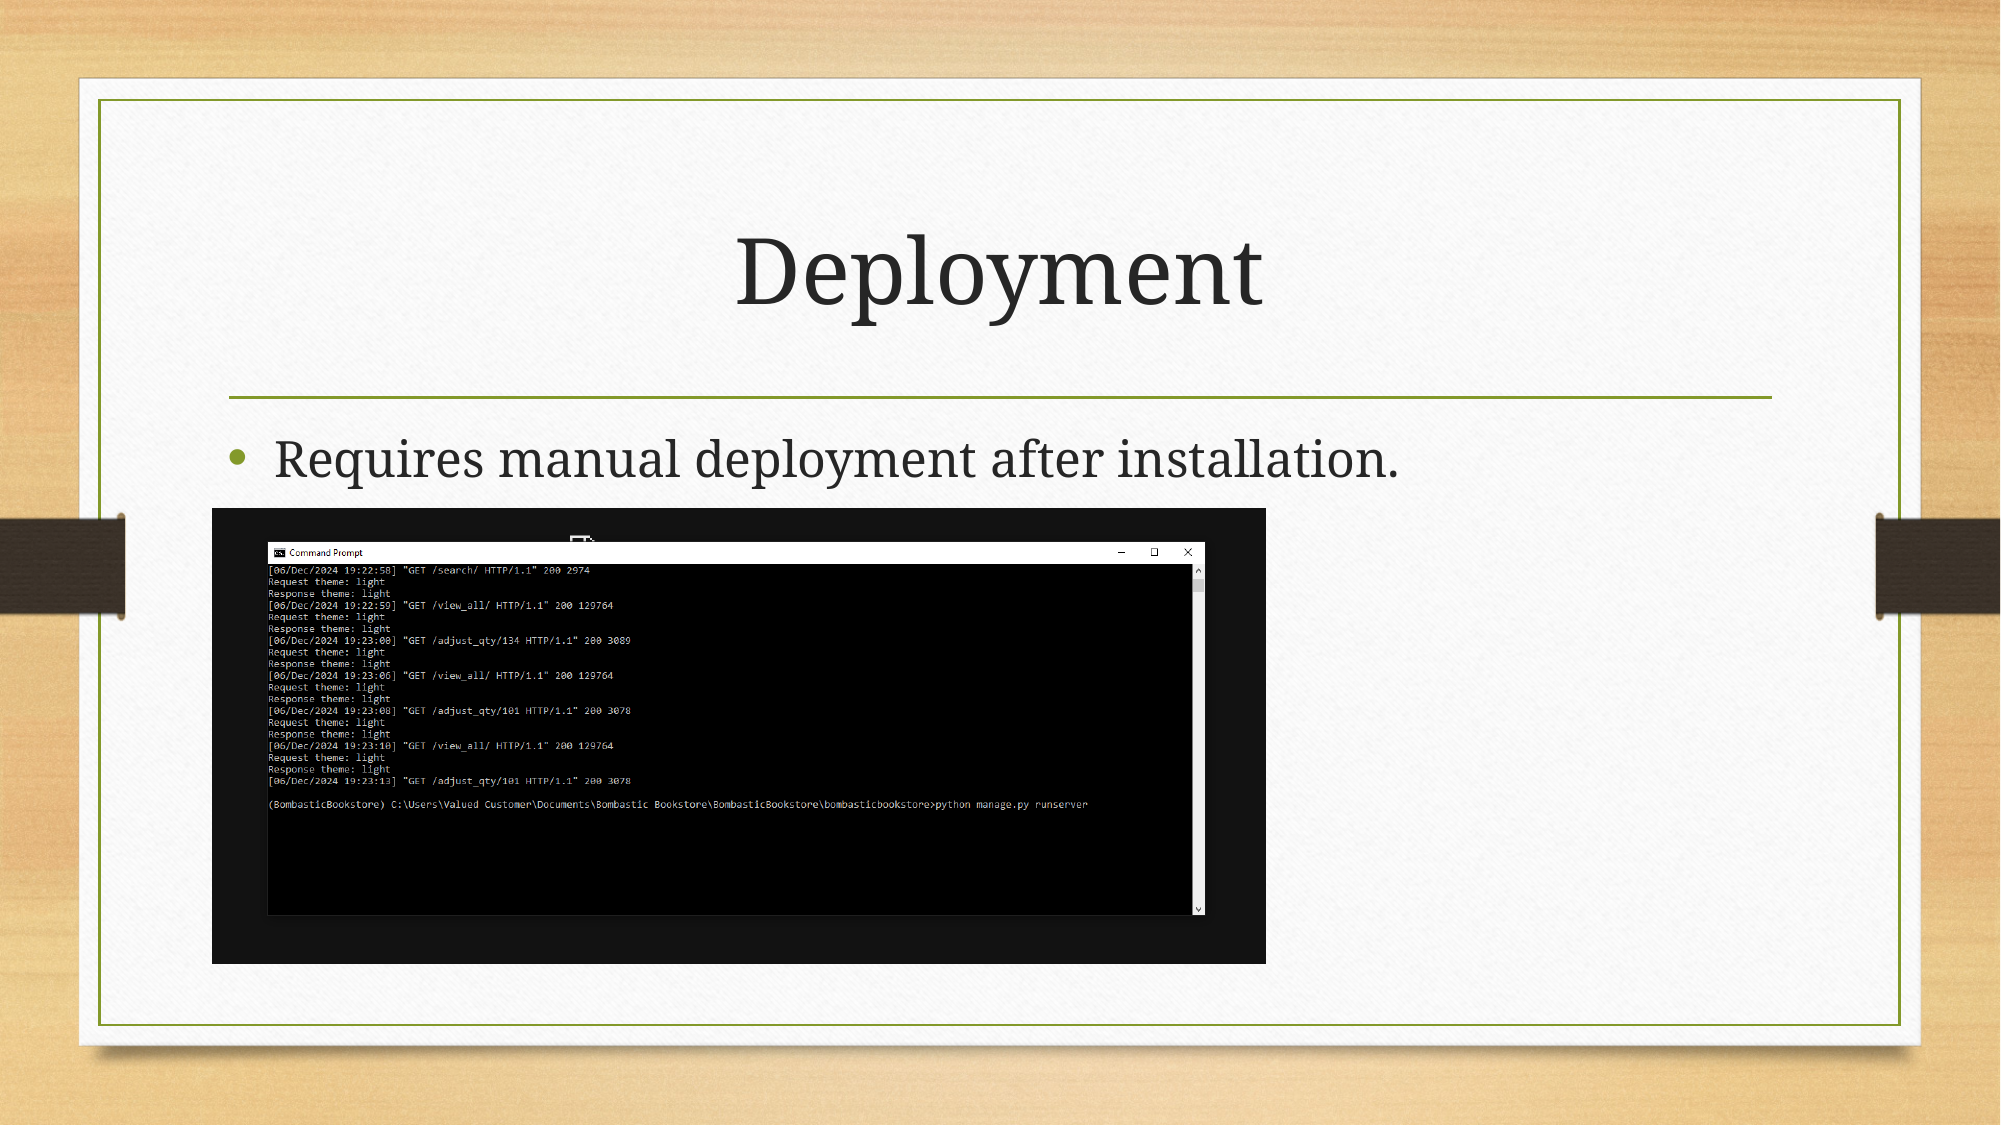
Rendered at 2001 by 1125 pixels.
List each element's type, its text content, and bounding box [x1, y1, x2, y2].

list Requires manual deployment after installation. [212, 419, 1788, 964]
picture [0, 0, 2001, 1125]
title Deployment [212, 161, 1788, 375]
